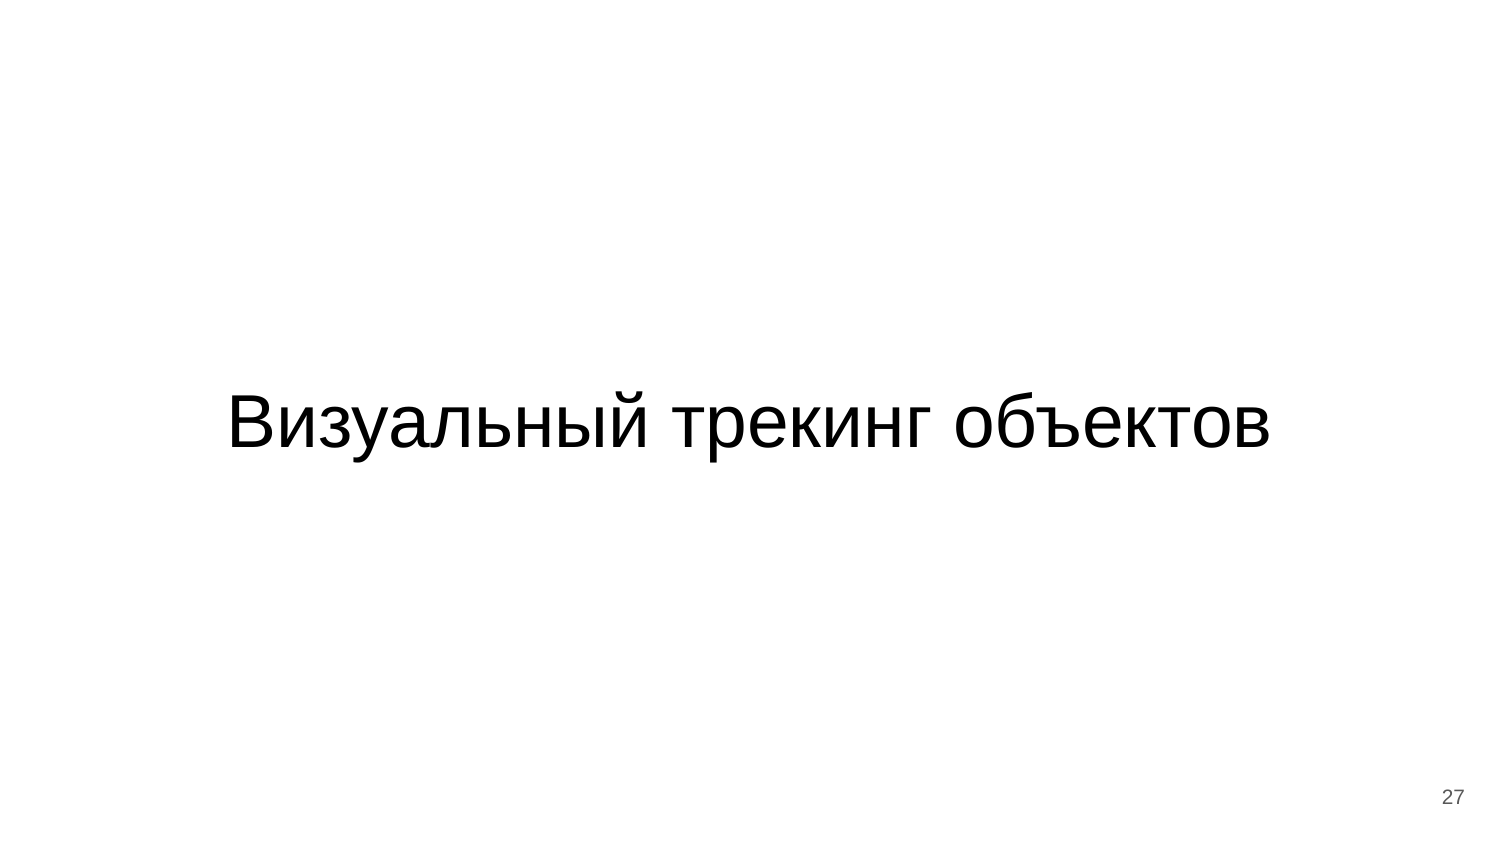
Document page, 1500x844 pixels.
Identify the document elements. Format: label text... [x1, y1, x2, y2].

slide_number ‹#› [1389, 764, 1480, 830]
title Визуальный трекинг объектов [51, 352, 1449, 491]
